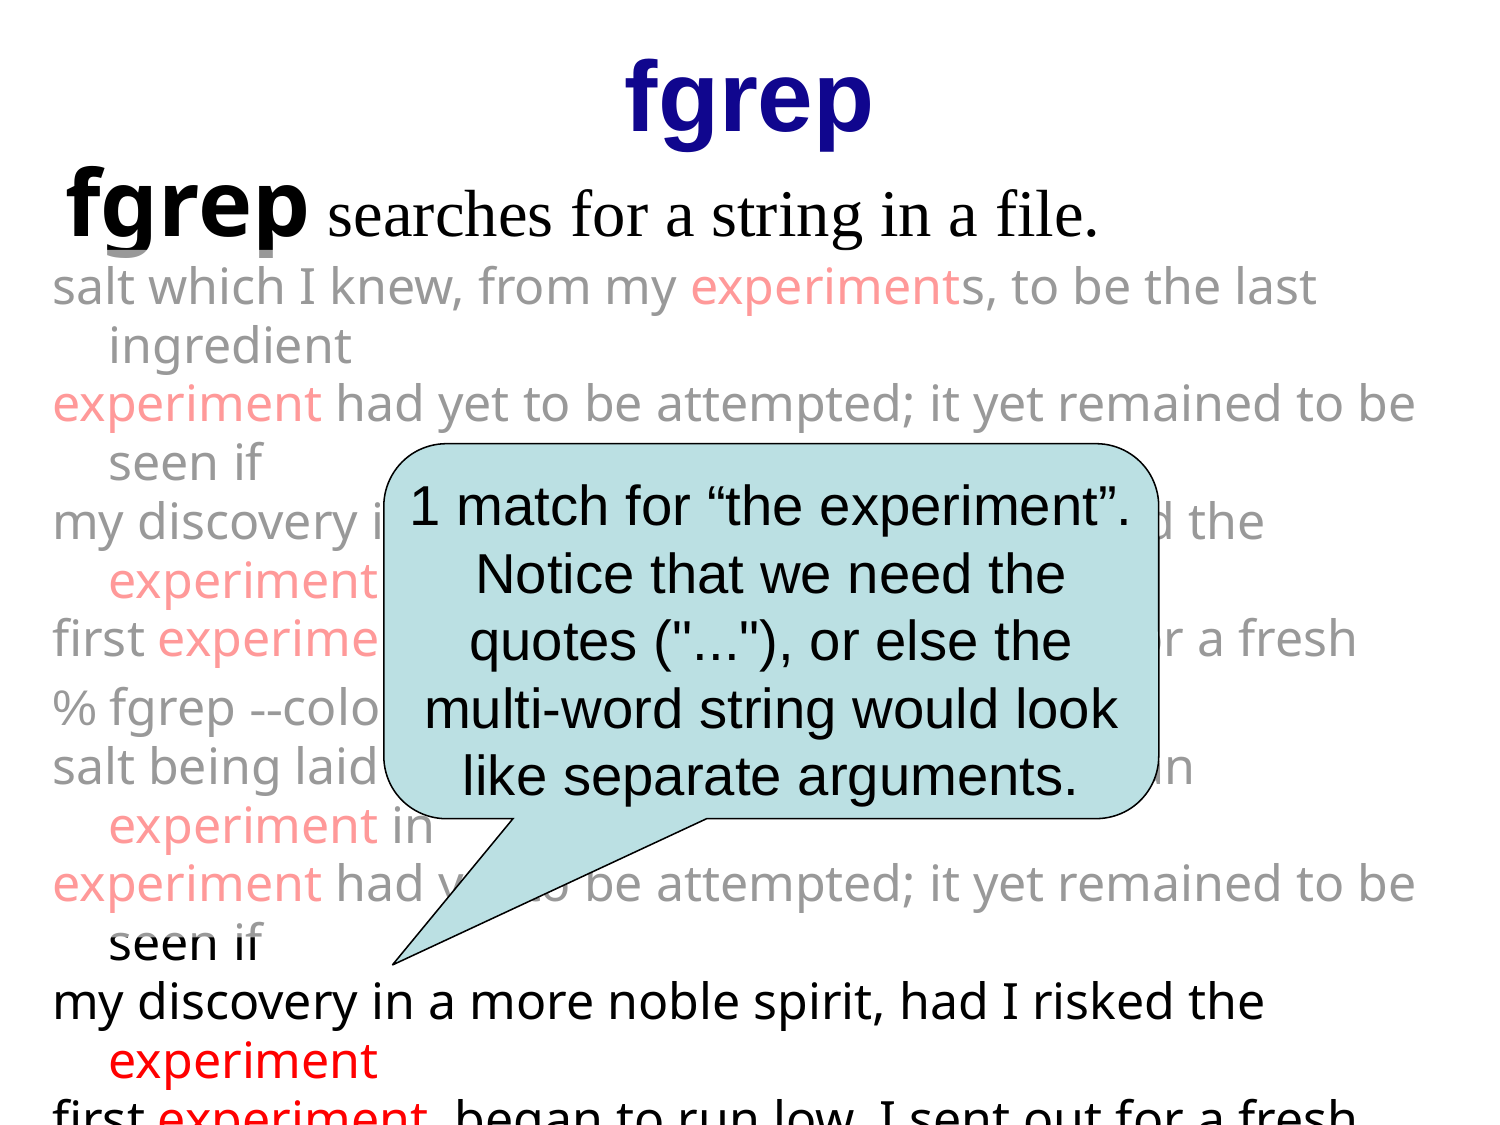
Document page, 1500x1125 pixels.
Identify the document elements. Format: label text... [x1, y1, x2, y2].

text_box salt which I knew, from my experiments, to be the last ingredient experiment had yet to be attempted; it yet remained to be seen if my discovery in a more noble spirit, had I risked the experiment first experiment, began to run low. I sent out for a fresh % fgrep --color -w experiment DrJekyll.txt salt being laid on glass saucers, as though for an experiment in experiment had yet to be attempted; it yet remained to be seen if my discovery in a more noble spirit, had I risked the experiment first experiment, began to run low. I sent out for a fresh % fgrep --color experiments DrJekyll.txt salt which I knew, from my experiments, to be the last ingredient % fgrep --color "the experiment" DrJekyll.txt my discovery in a more noble spirit, had I risked the experiment % [37, 249, 1463, 1118]
text_box [37, 249, 1438, 938]
title fgrep [74, 0, 1426, 137]
list fgrep searches for a string in a file. [49, 137, 1451, 249]
text_box 1 match for “the experiment”. Notice that we need the quotes ("..."), or else the multi-word string would look like separate arguments. [383, 443, 1159, 966]
